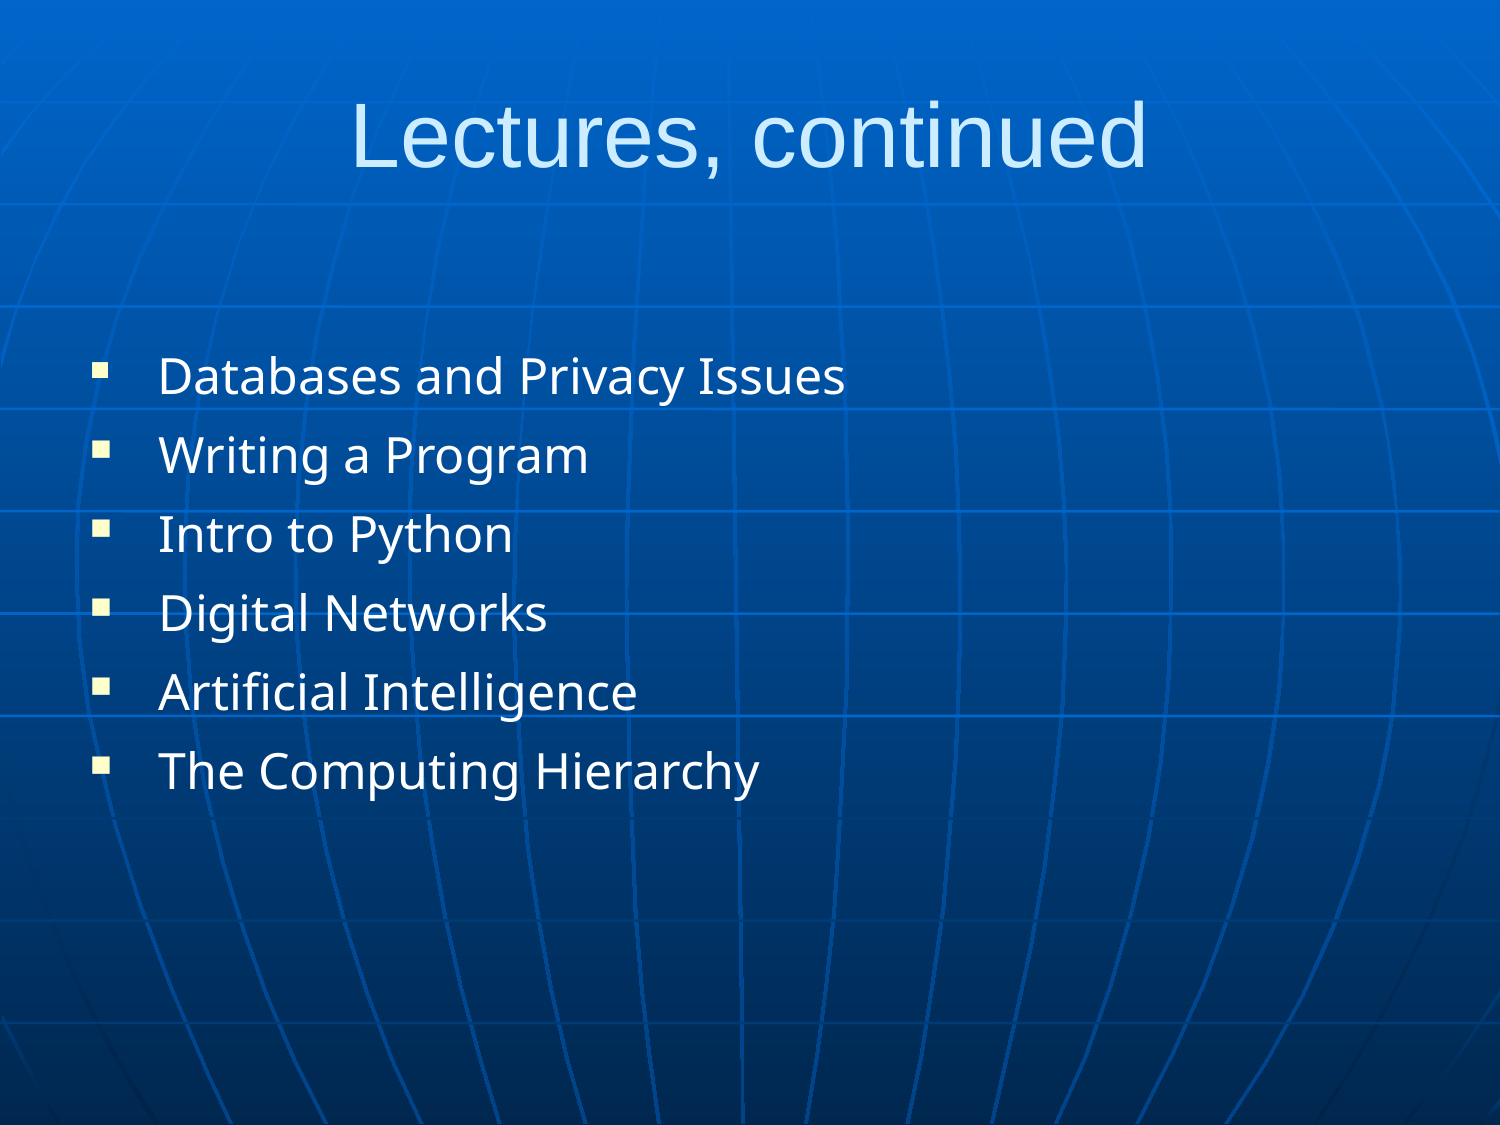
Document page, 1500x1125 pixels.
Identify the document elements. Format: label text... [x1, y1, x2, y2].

list Databases and Privacy Issues Writing a Program Intro to Python Digital Networks Artificial Intelligence The Computing Hierarchy [75, 262, 1425, 1006]
title Lectures, continued [75, 45, 1425, 232]
